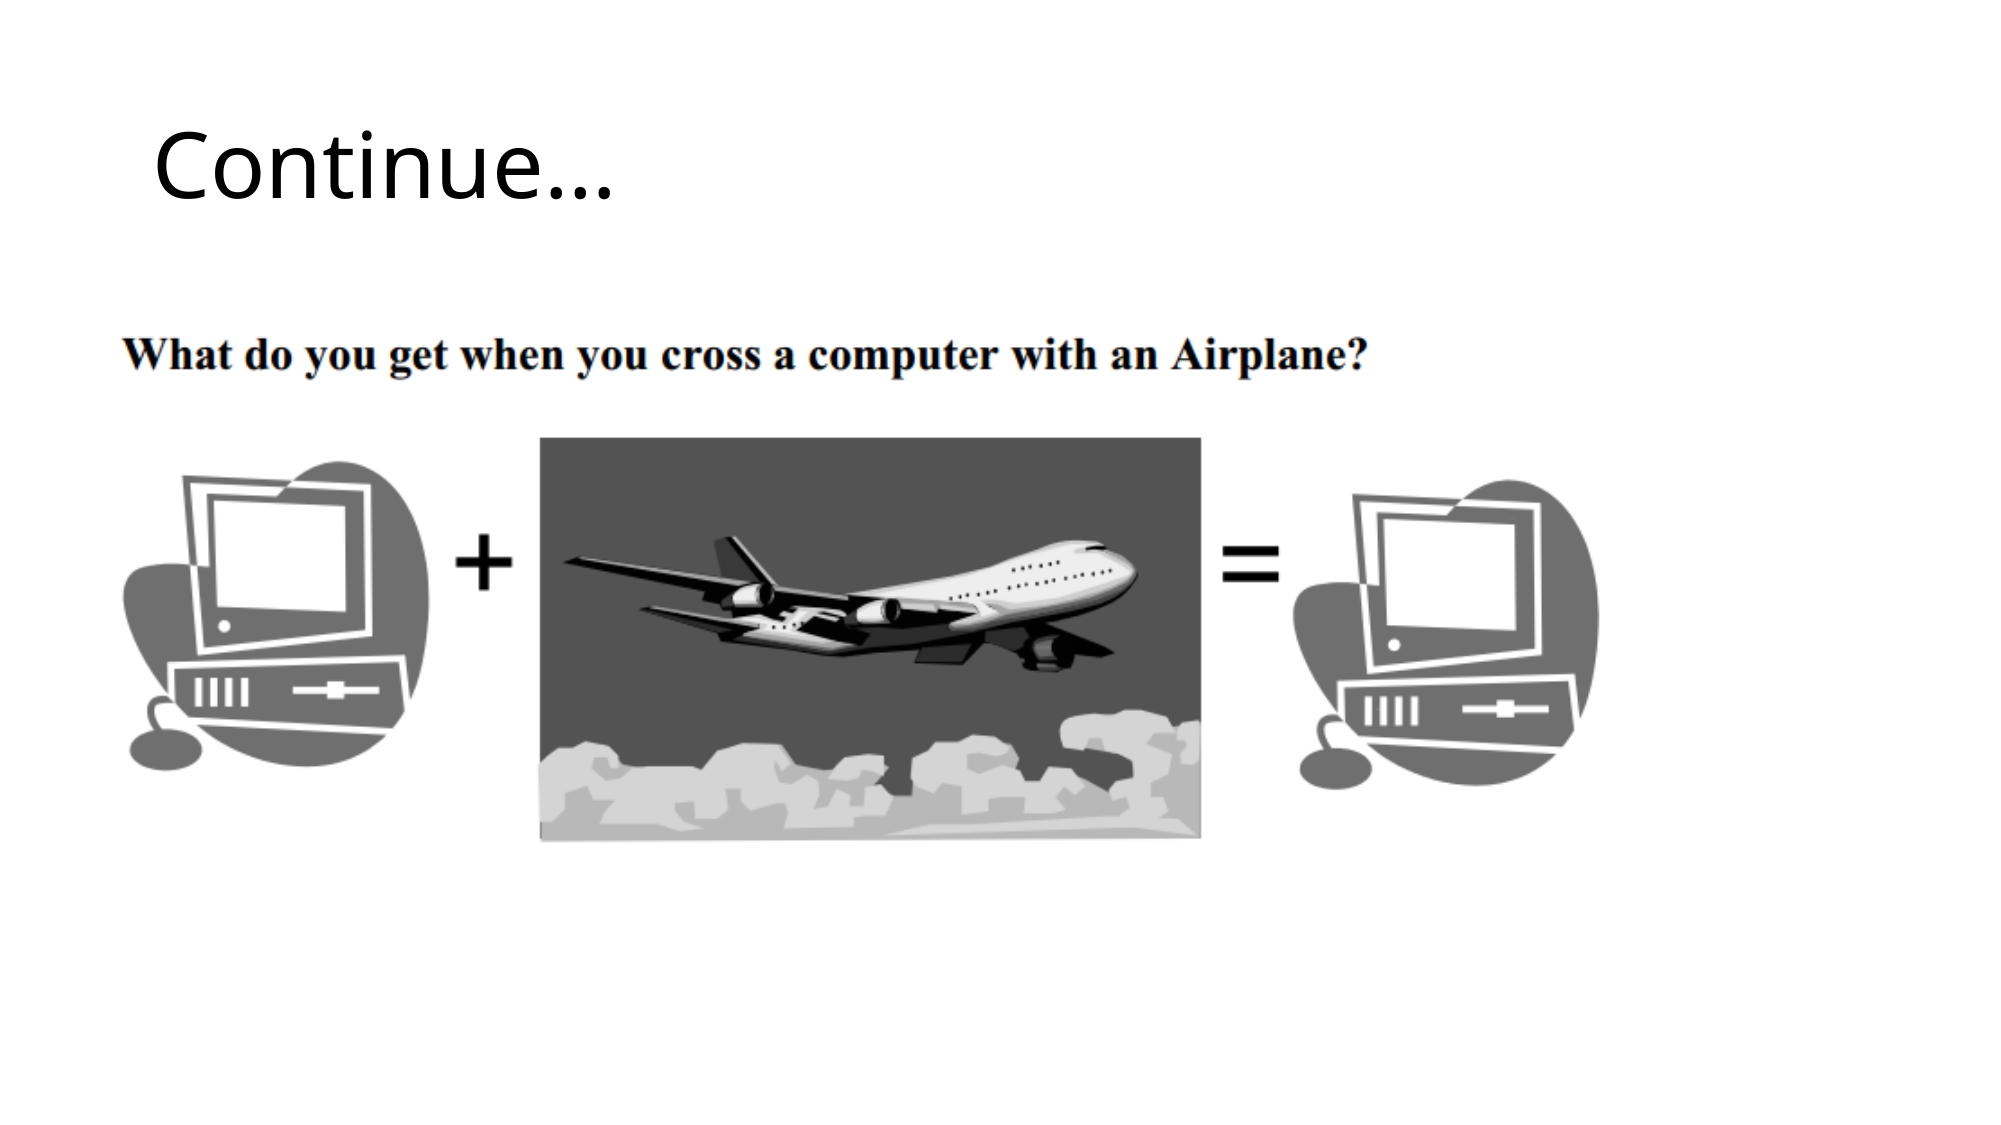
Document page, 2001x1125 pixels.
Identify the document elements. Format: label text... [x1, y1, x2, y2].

title Continue… [137, 59, 1863, 278]
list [81, 328, 1614, 857]
